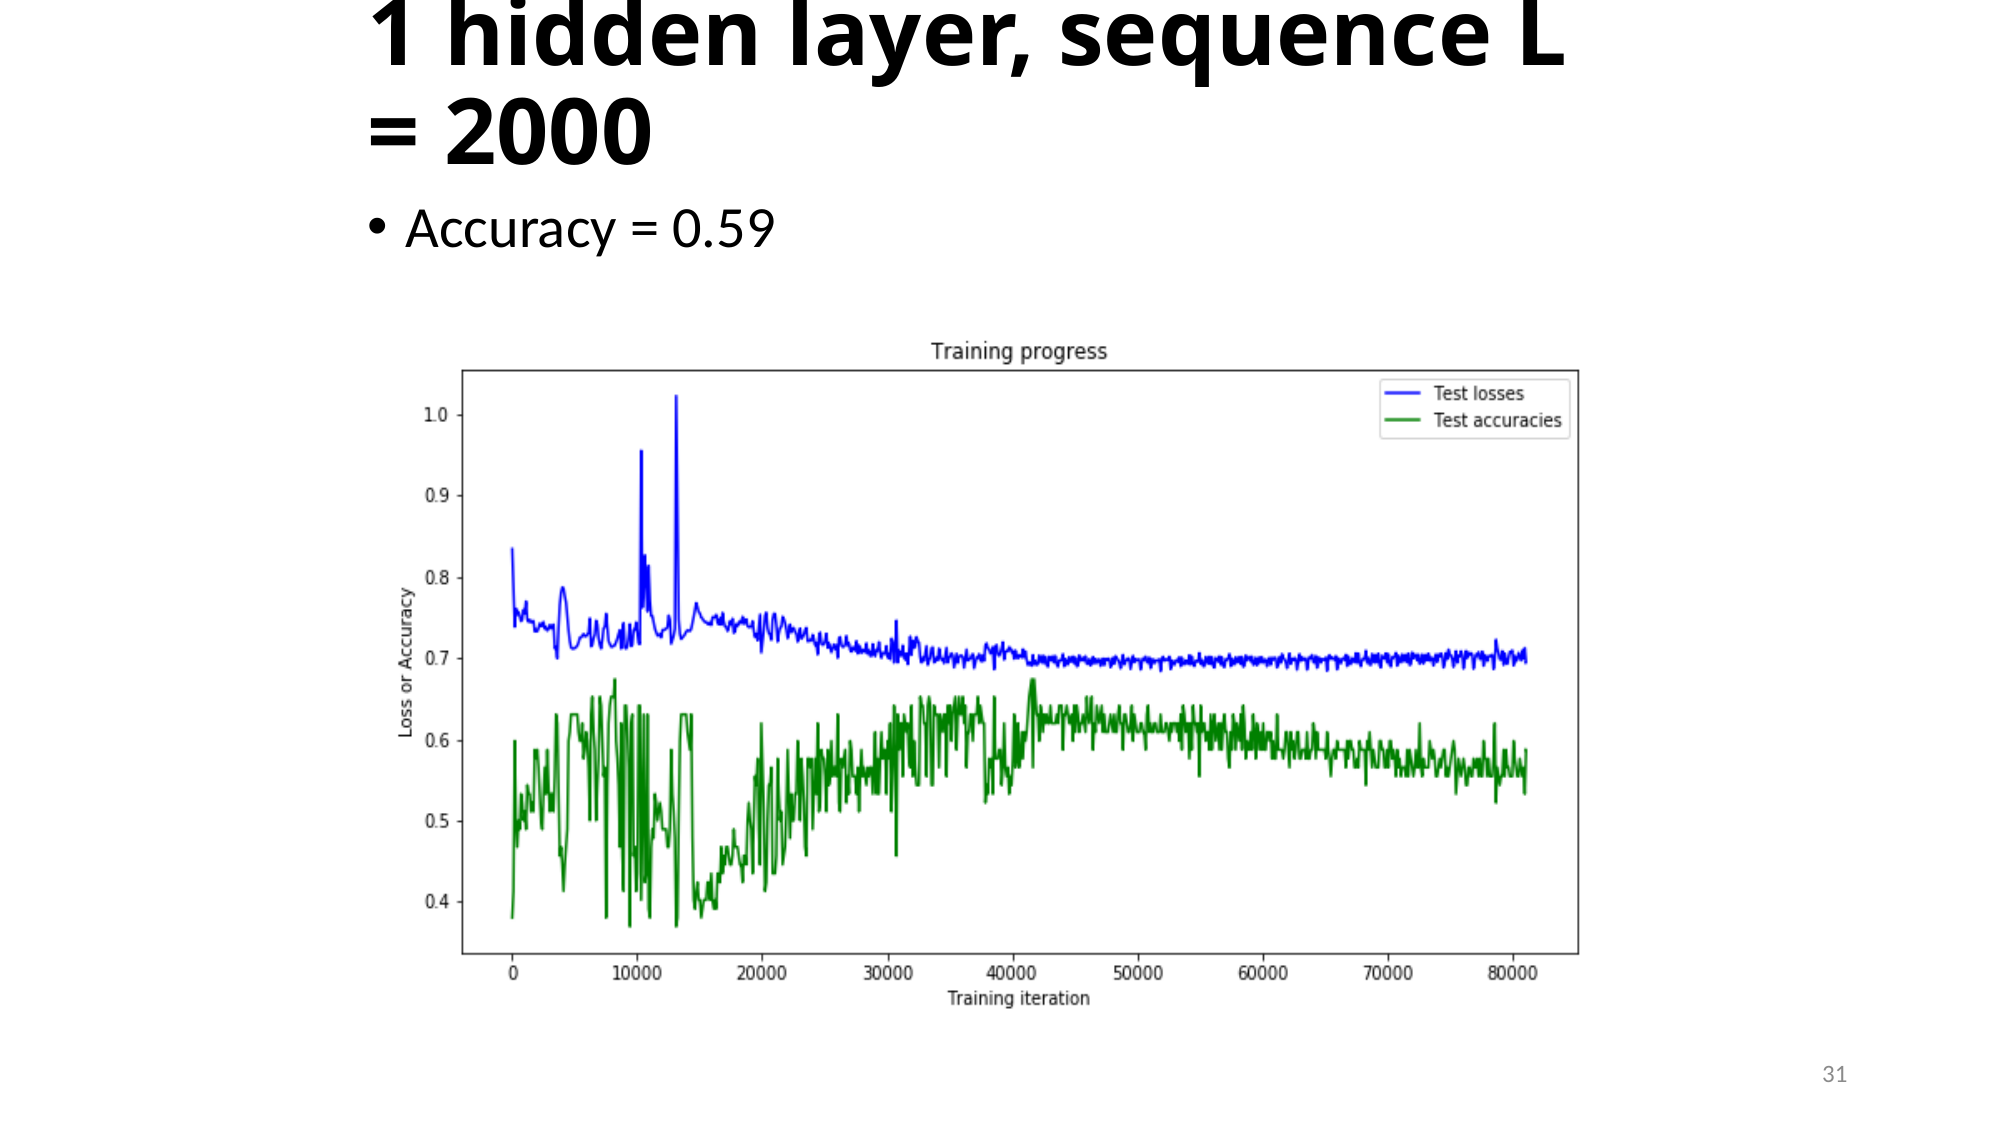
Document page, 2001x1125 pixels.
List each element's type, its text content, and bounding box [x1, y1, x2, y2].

picture [281, 277, 1721, 1051]
text_box 31 [1412, 1042, 1863, 1103]
text_box 1 hidden layer, sequence L = 2000 [353, 0, 1647, 170]
text_box Accuracy = 0.59 [353, 189, 1647, 276]
